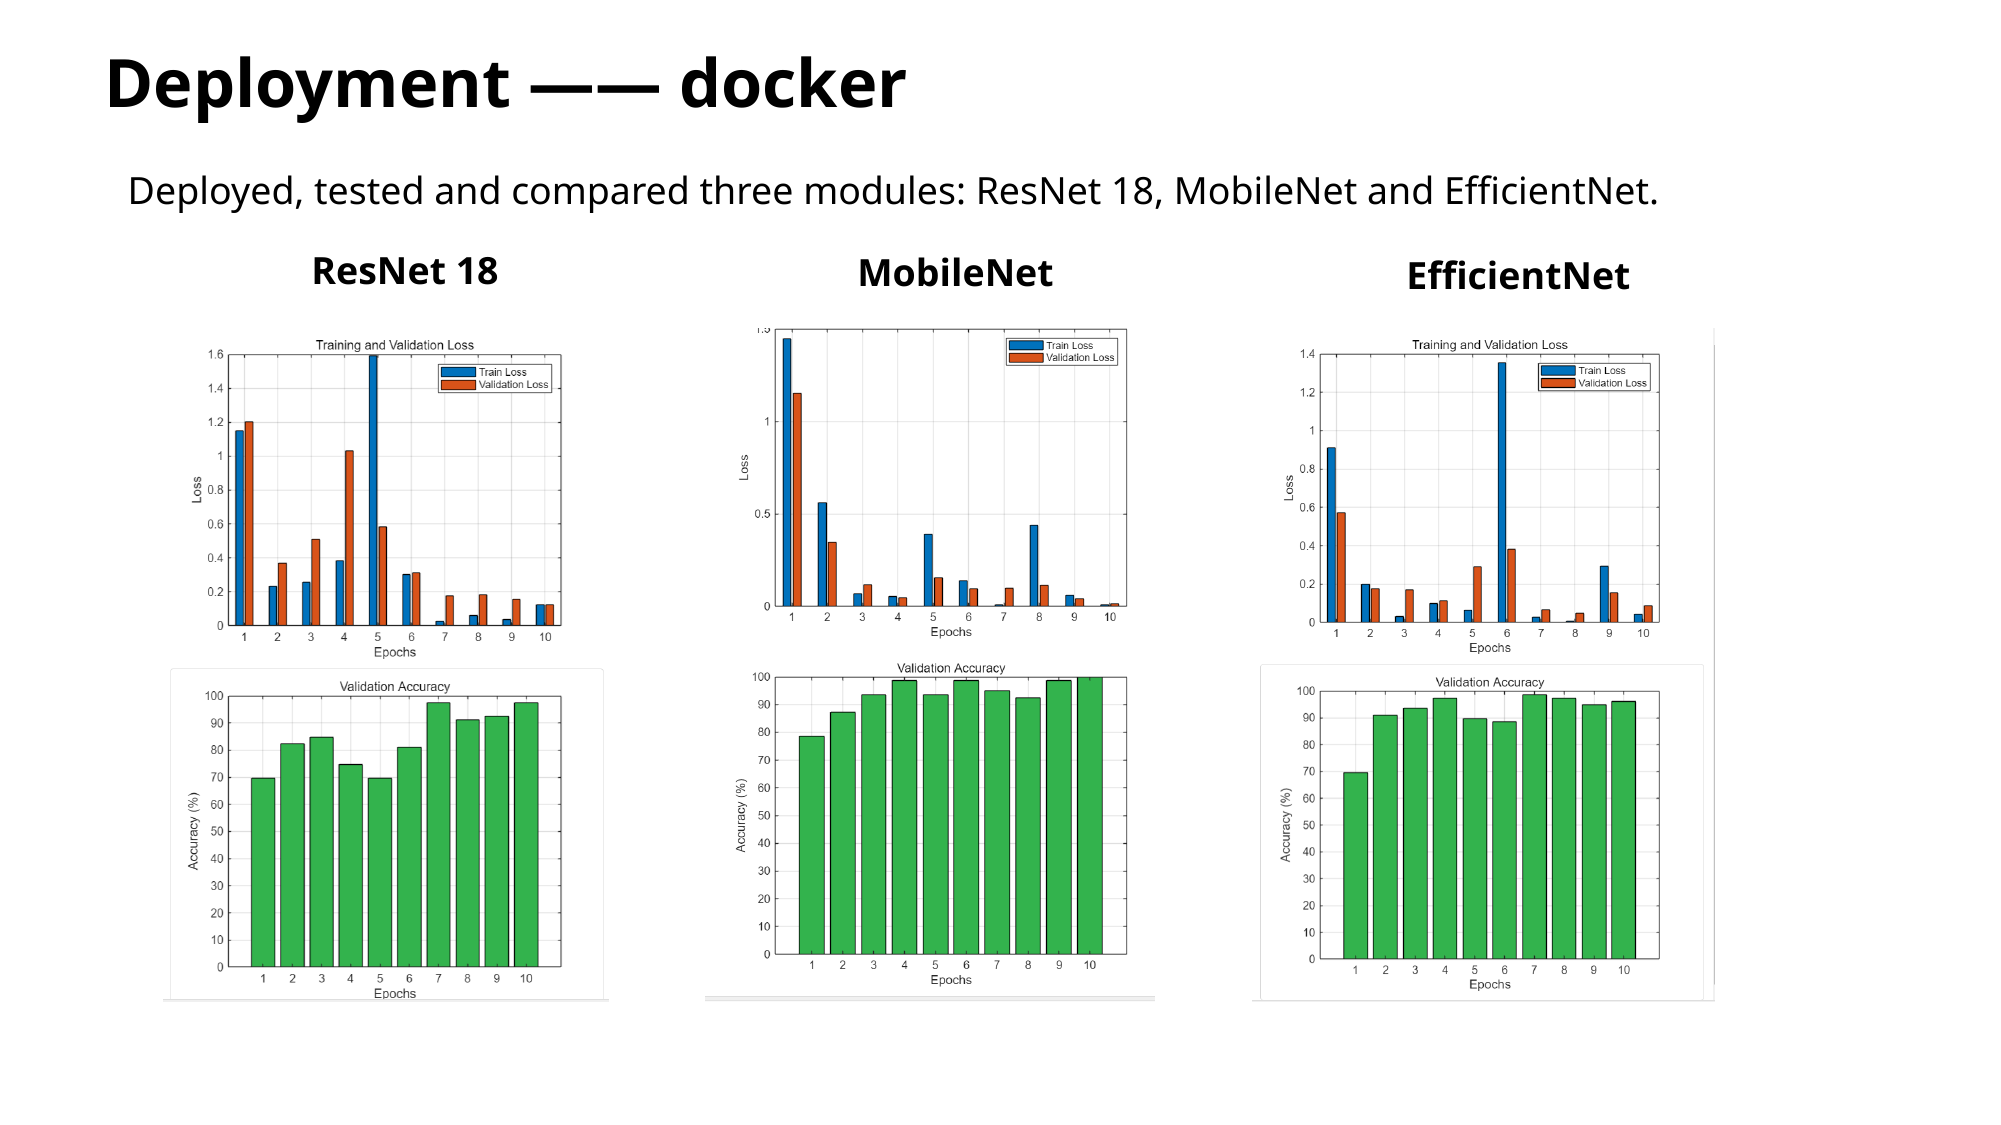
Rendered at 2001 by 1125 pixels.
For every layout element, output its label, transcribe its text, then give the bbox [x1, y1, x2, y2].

text_box Deployed, tested and compared three modules: ResNet 18, MobileNet and EfficientNet. [112, 160, 1829, 220]
picture [1251, 328, 1715, 1003]
text_box MobileNet [842, 242, 1155, 302]
text_box Deployment —— docker [89, 33, 1248, 128]
text_box EfficientNet [1391, 244, 1704, 305]
picture [705, 328, 1156, 1003]
picture [162, 328, 609, 1003]
text_box ResNet 18 [296, 239, 609, 299]
